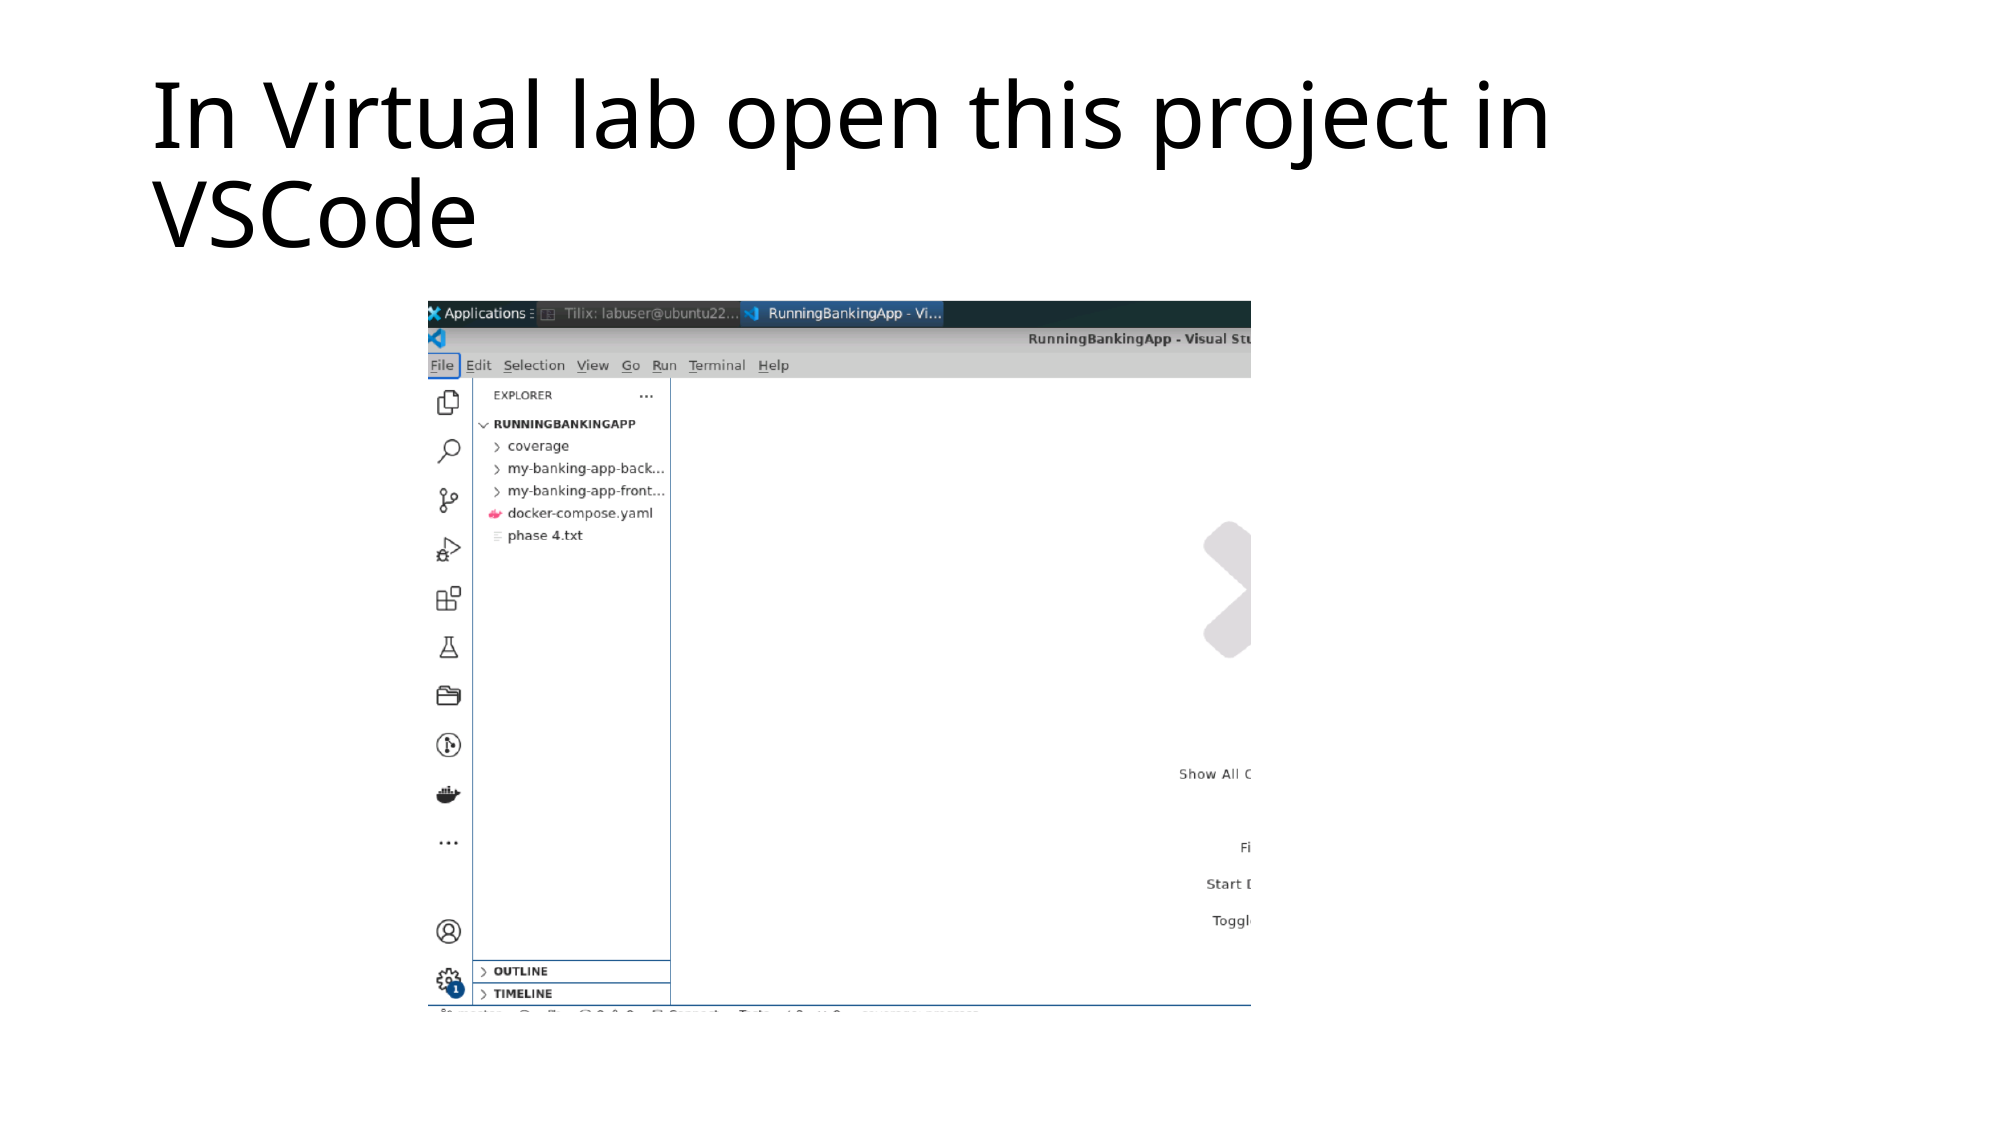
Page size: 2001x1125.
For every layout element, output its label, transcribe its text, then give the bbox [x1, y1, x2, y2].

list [428, 297, 1251, 1012]
title In Virtual lab open this project in VSCode [137, 59, 1863, 278]
